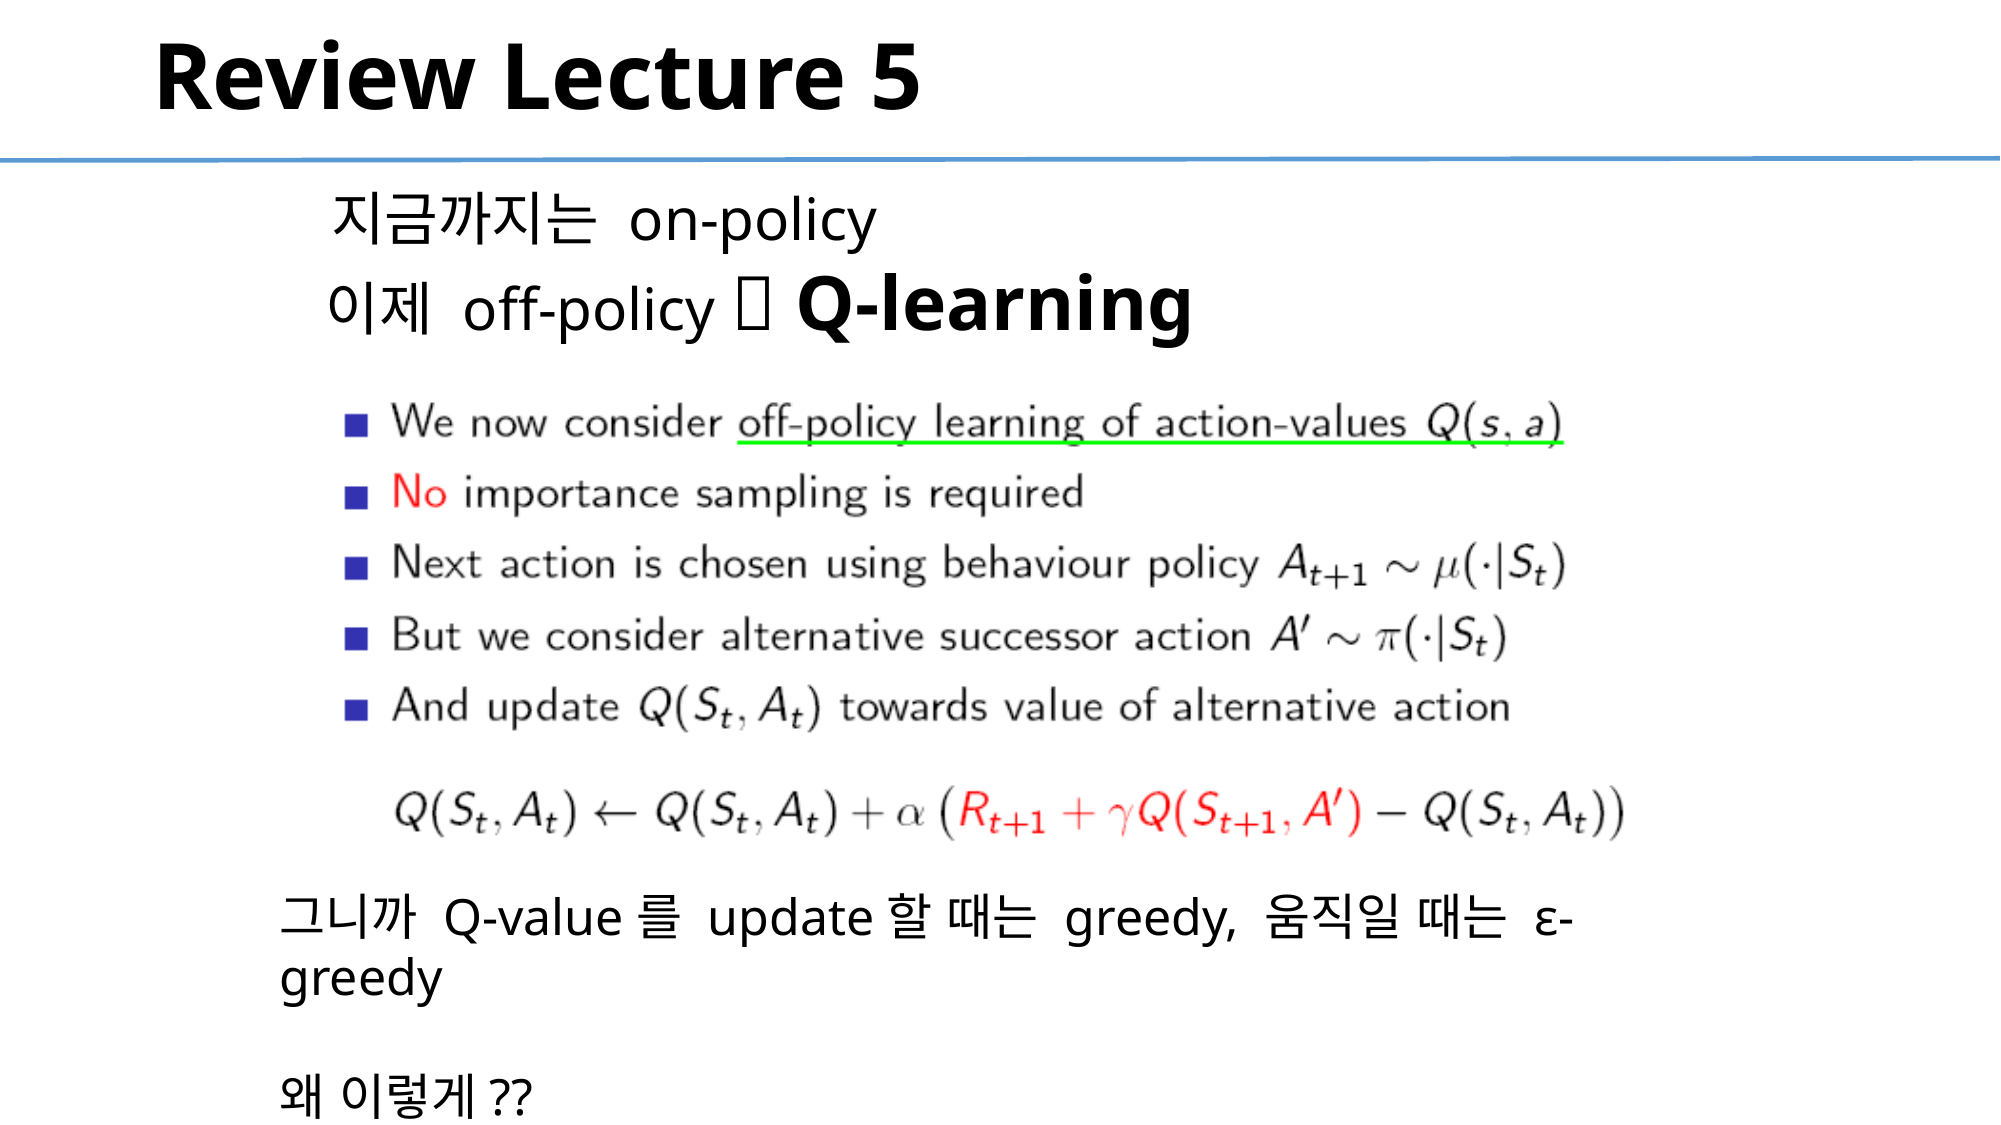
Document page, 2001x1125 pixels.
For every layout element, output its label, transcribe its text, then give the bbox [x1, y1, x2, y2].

title Review Lecture 5 [137, 0, 1863, 157]
picture [318, 367, 1642, 879]
text_box 지금까지는 on-policy 이제 off-policy  Q-learning 그니까 Q-value를 update할 때는 greedy, 움직일 때는 ε-greedy 왜 이렇게?? [264, 161, 1743, 1125]
